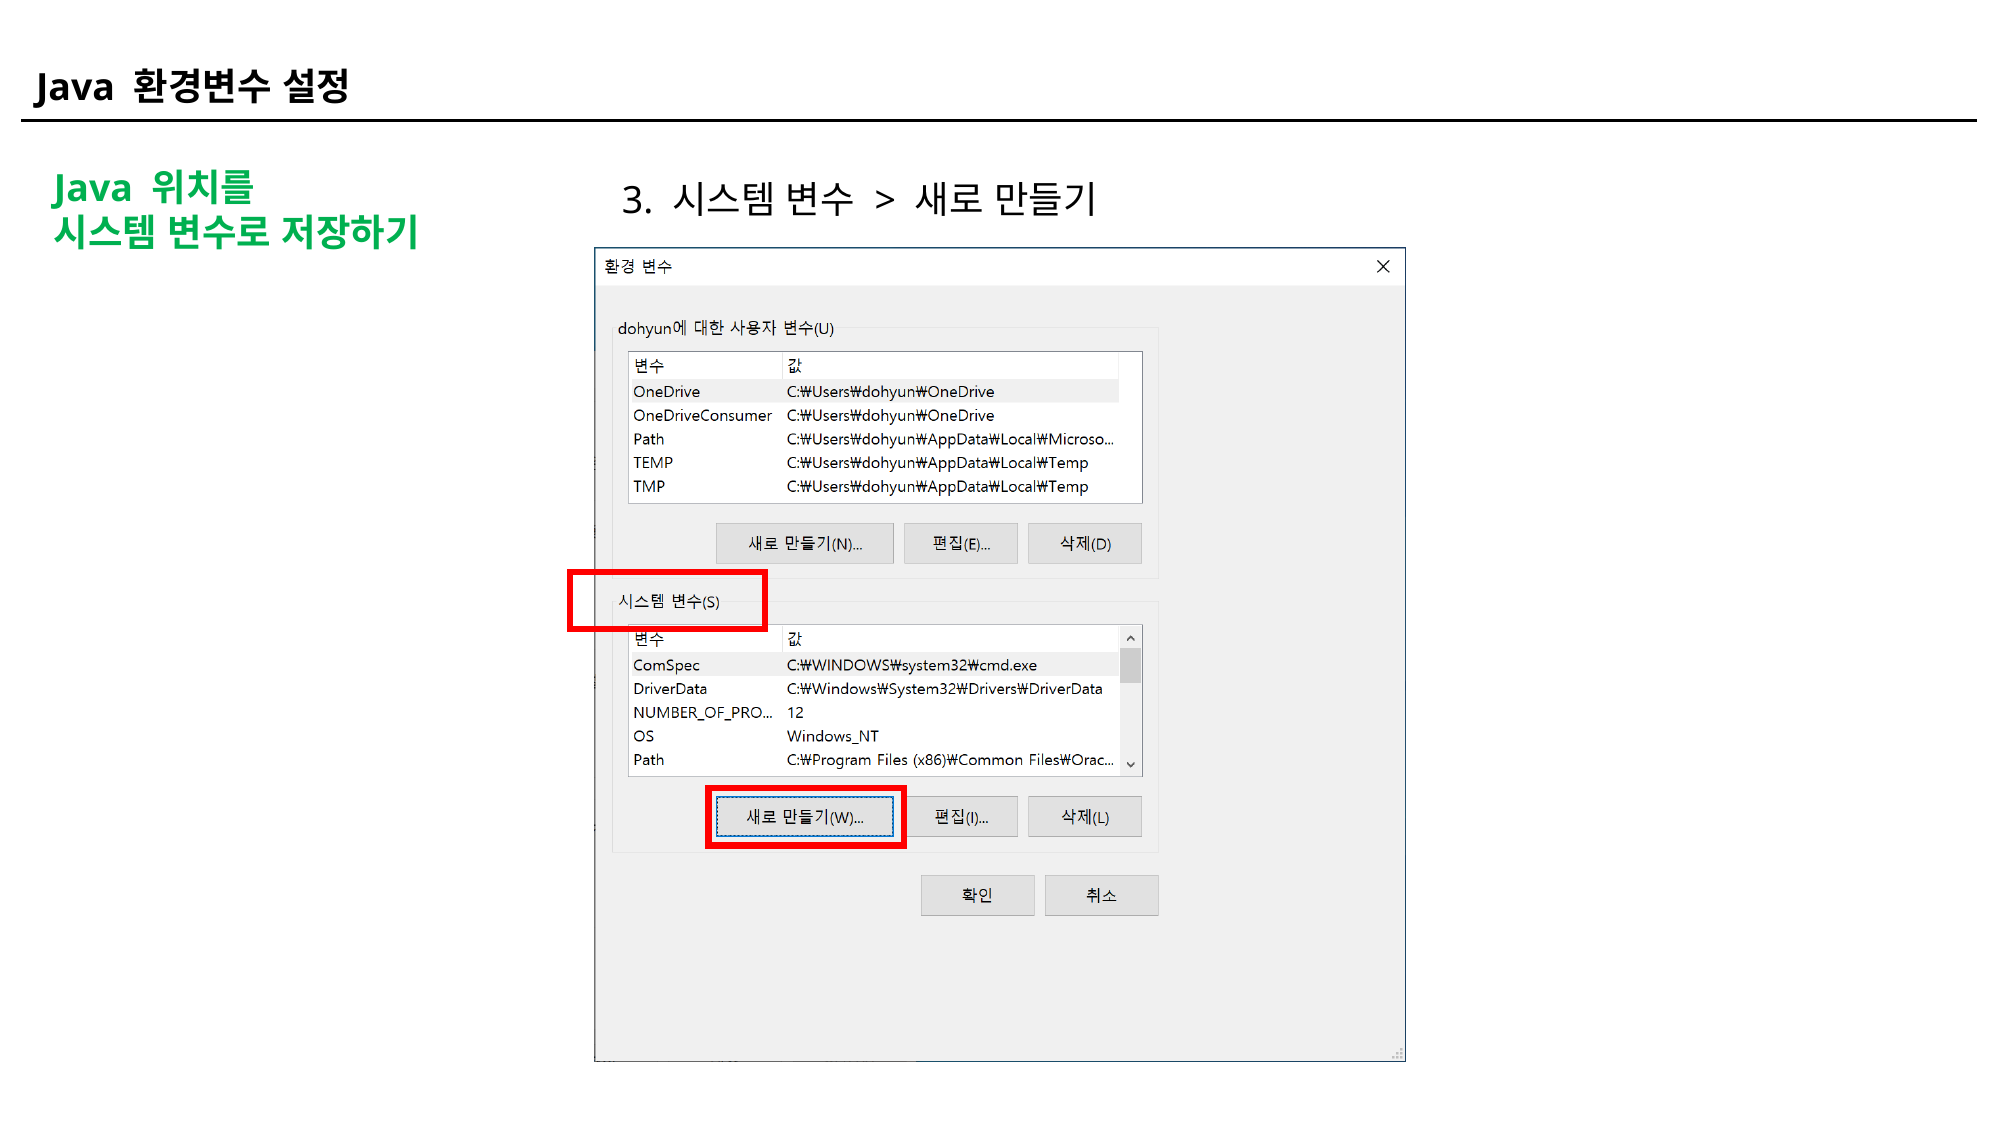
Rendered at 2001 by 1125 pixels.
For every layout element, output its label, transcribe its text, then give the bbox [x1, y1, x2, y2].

text_box 3. 시스템 변수 > 새로 만들기 [607, 168, 1113, 229]
text_box Java 환경변수 설정 [21, 55, 1978, 116]
text_box [569, 571, 594, 630]
picture [594, 247, 1406, 1063]
text_box Java 위치를 시스템 변수로 저장하기 [39, 156, 489, 262]
